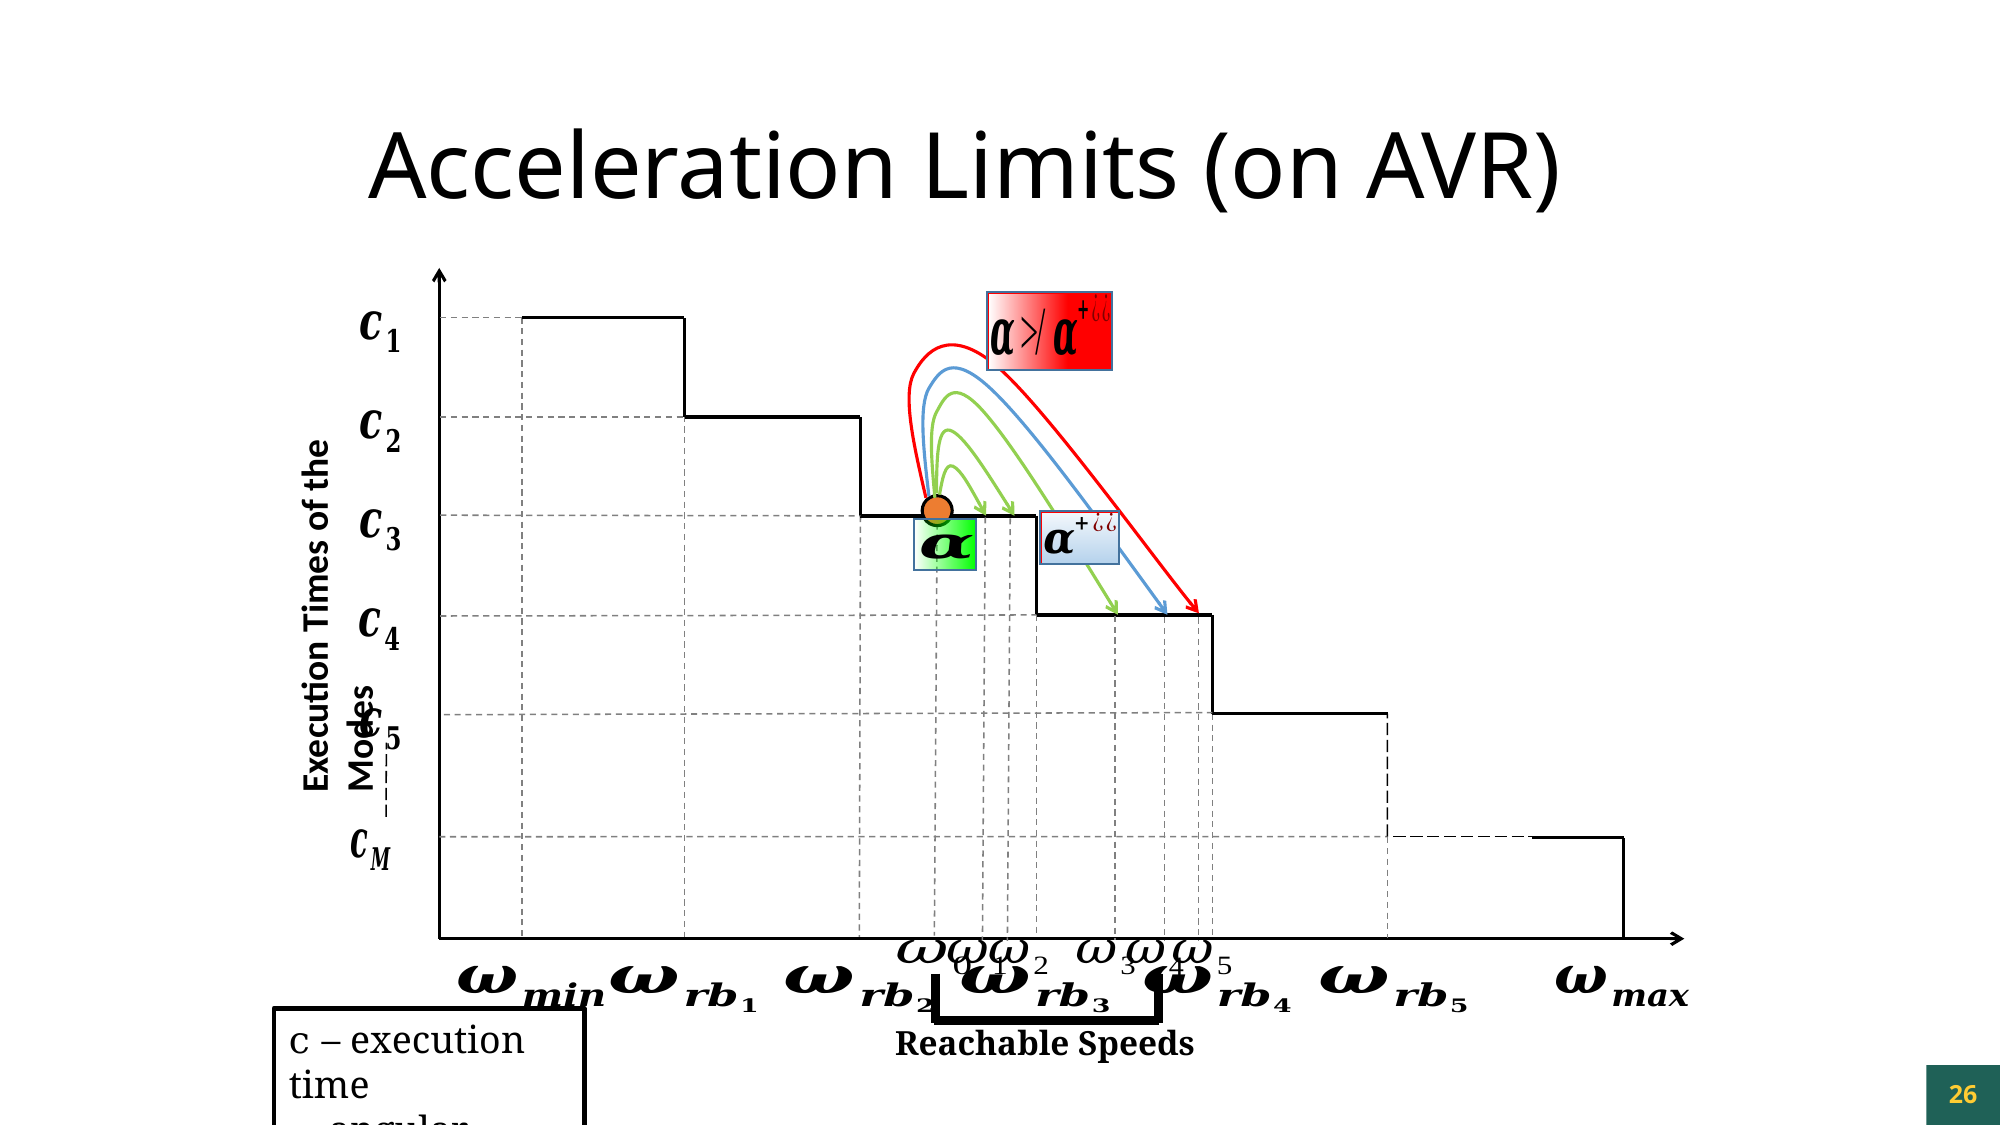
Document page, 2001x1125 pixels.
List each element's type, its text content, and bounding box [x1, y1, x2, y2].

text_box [934, 517, 938, 614]
title Acceleration Limits (on AVR) [353, 59, 1647, 278]
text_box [934, 616, 938, 712]
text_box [456, 317, 1693, 1018]
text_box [1007, 518, 1011, 941]
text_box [934, 837, 938, 936]
slide_number 26 [1926, 1065, 2000, 1125]
text_box Reachable Speeds [716, 1018, 1374, 1070]
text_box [934, 973, 1160, 1024]
text_box Execution Times of the Modes [283, 317, 359, 808]
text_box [982, 517, 986, 940]
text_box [934, 715, 938, 836]
